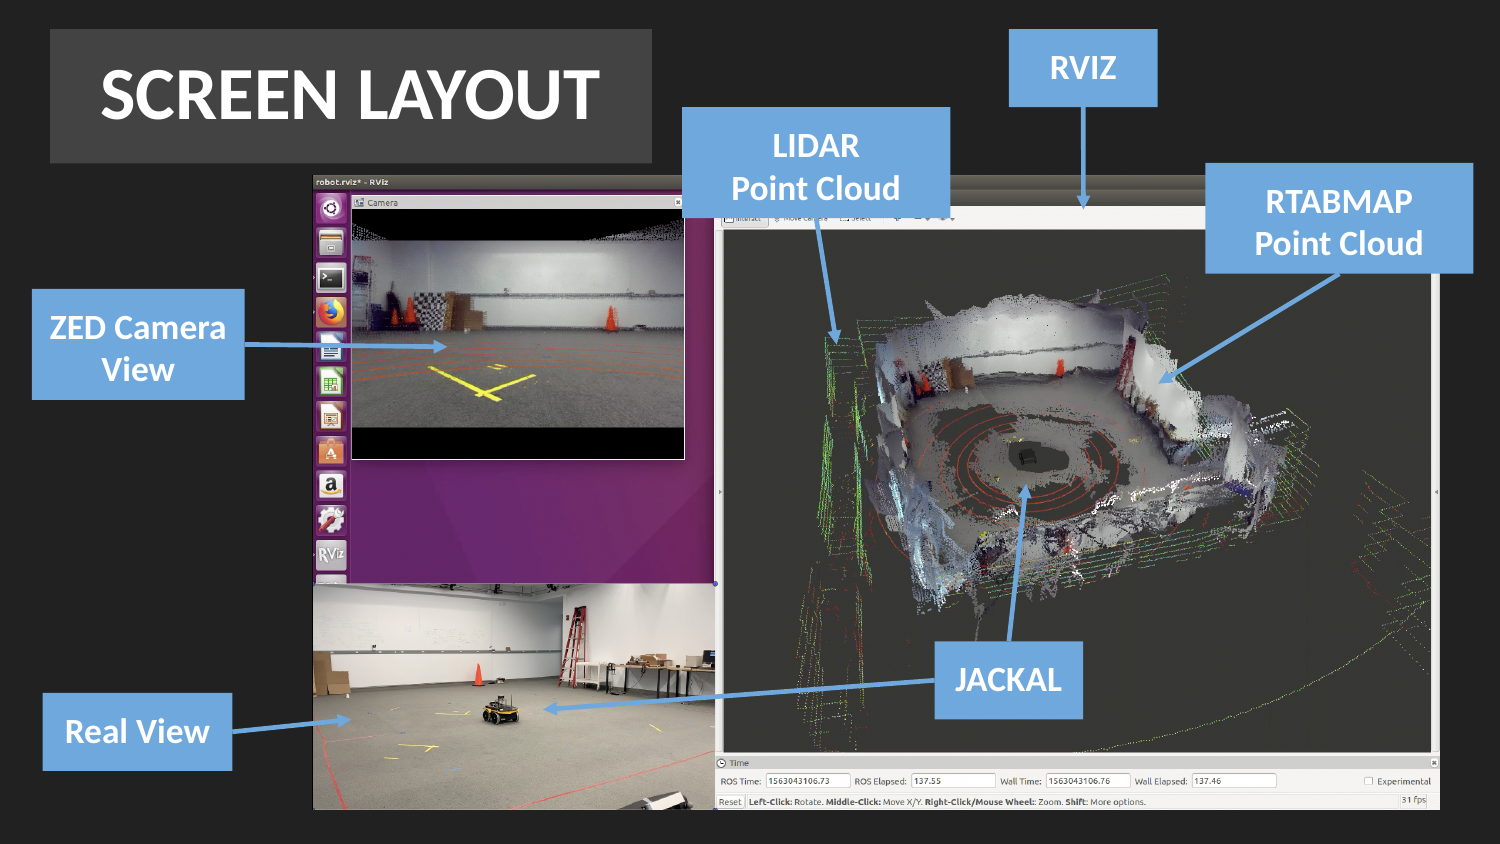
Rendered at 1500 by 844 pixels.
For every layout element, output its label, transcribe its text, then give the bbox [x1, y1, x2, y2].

text_box LIDAR Point Cloud [682, 107, 951, 174]
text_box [1008, 483, 1027, 642]
text_box Real View [42, 692, 233, 771]
picture [311, 175, 1440, 811]
text_box RVIZ [1008, 29, 1158, 108]
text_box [542, 680, 935, 710]
text_box ZED Camera View [31, 288, 245, 400]
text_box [1157, 273, 1340, 384]
text_box SCREEN LAYOUT [50, 29, 652, 164]
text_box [232, 719, 352, 732]
text_box RTABMAP Point Cloud [1205, 162, 1474, 274]
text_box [815, 218, 837, 345]
